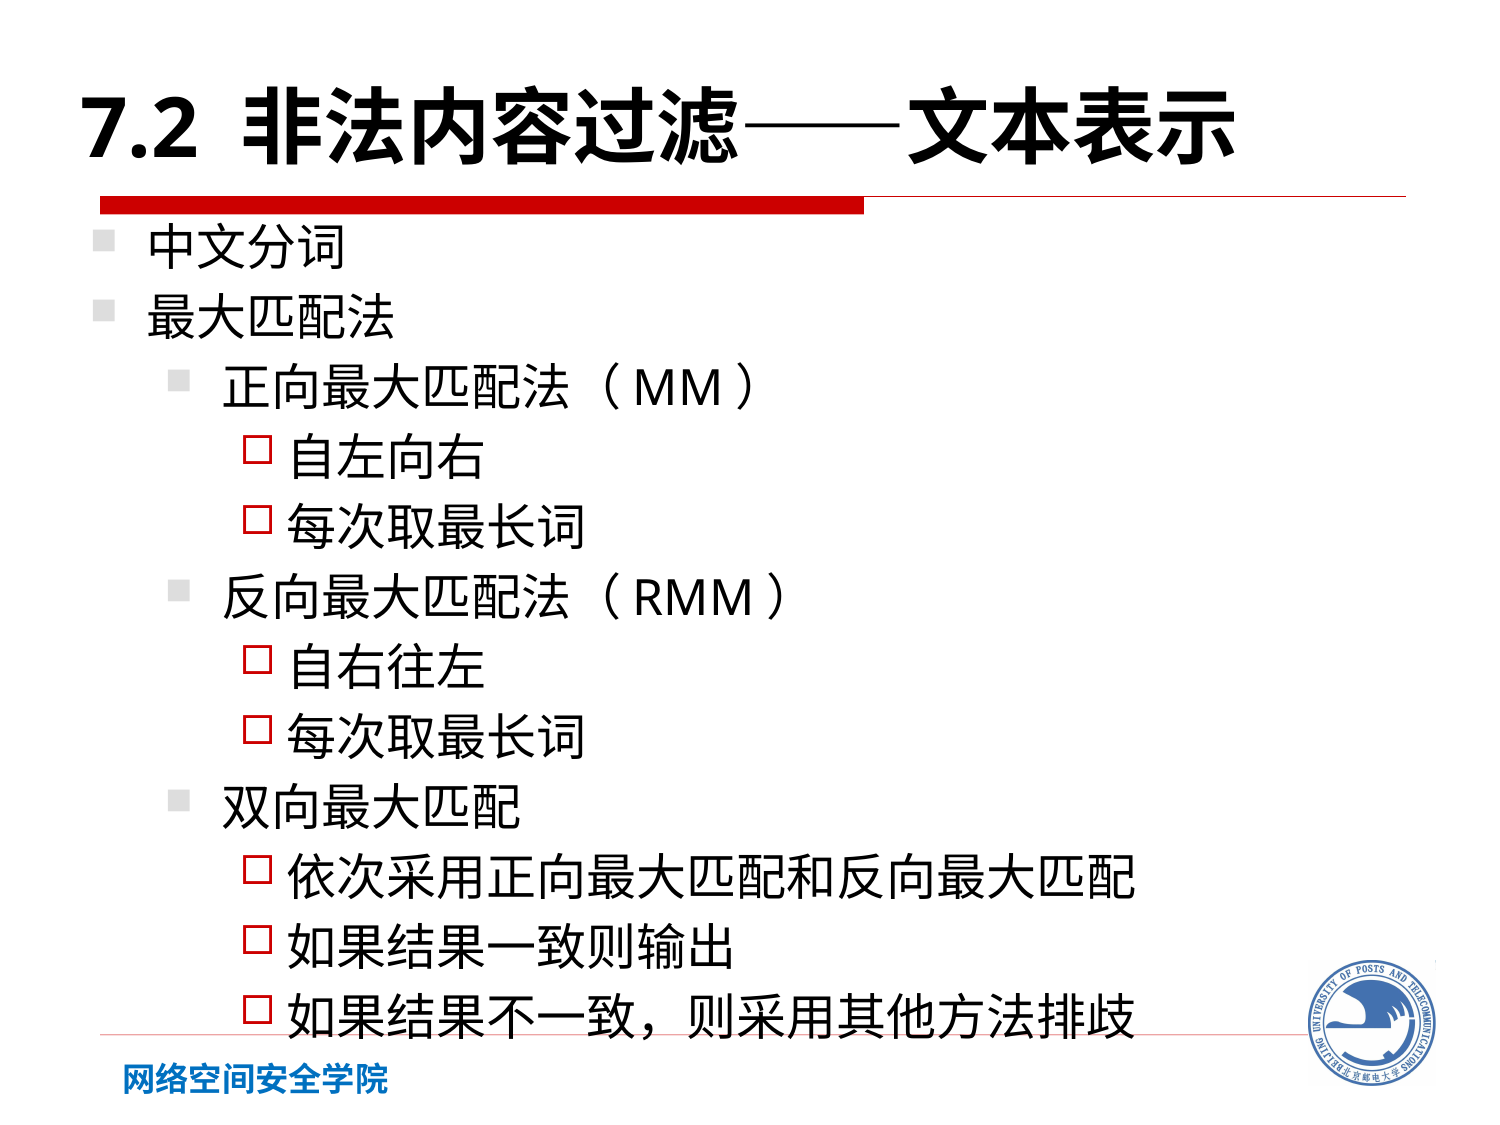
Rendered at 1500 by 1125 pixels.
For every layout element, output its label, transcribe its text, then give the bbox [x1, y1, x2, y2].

text_box 中文分词 最大匹配法 正向最大匹配法（MM） 自左向右 每次取最长词 反向最大匹配法（RMM） 自右往左 每次取最长词 双向最大匹配 依次采用正向最大匹配和反向最大匹配 如果结果一致则输出 如果结果不一致，则采用其他方法排歧 [74, 208, 1425, 1047]
picture [1401, 960, 1436, 1086]
text_box 7.2 非法内容过滤——文本表示 [65, 66, 1384, 177]
slide_number [1074, 1024, 1401, 1103]
